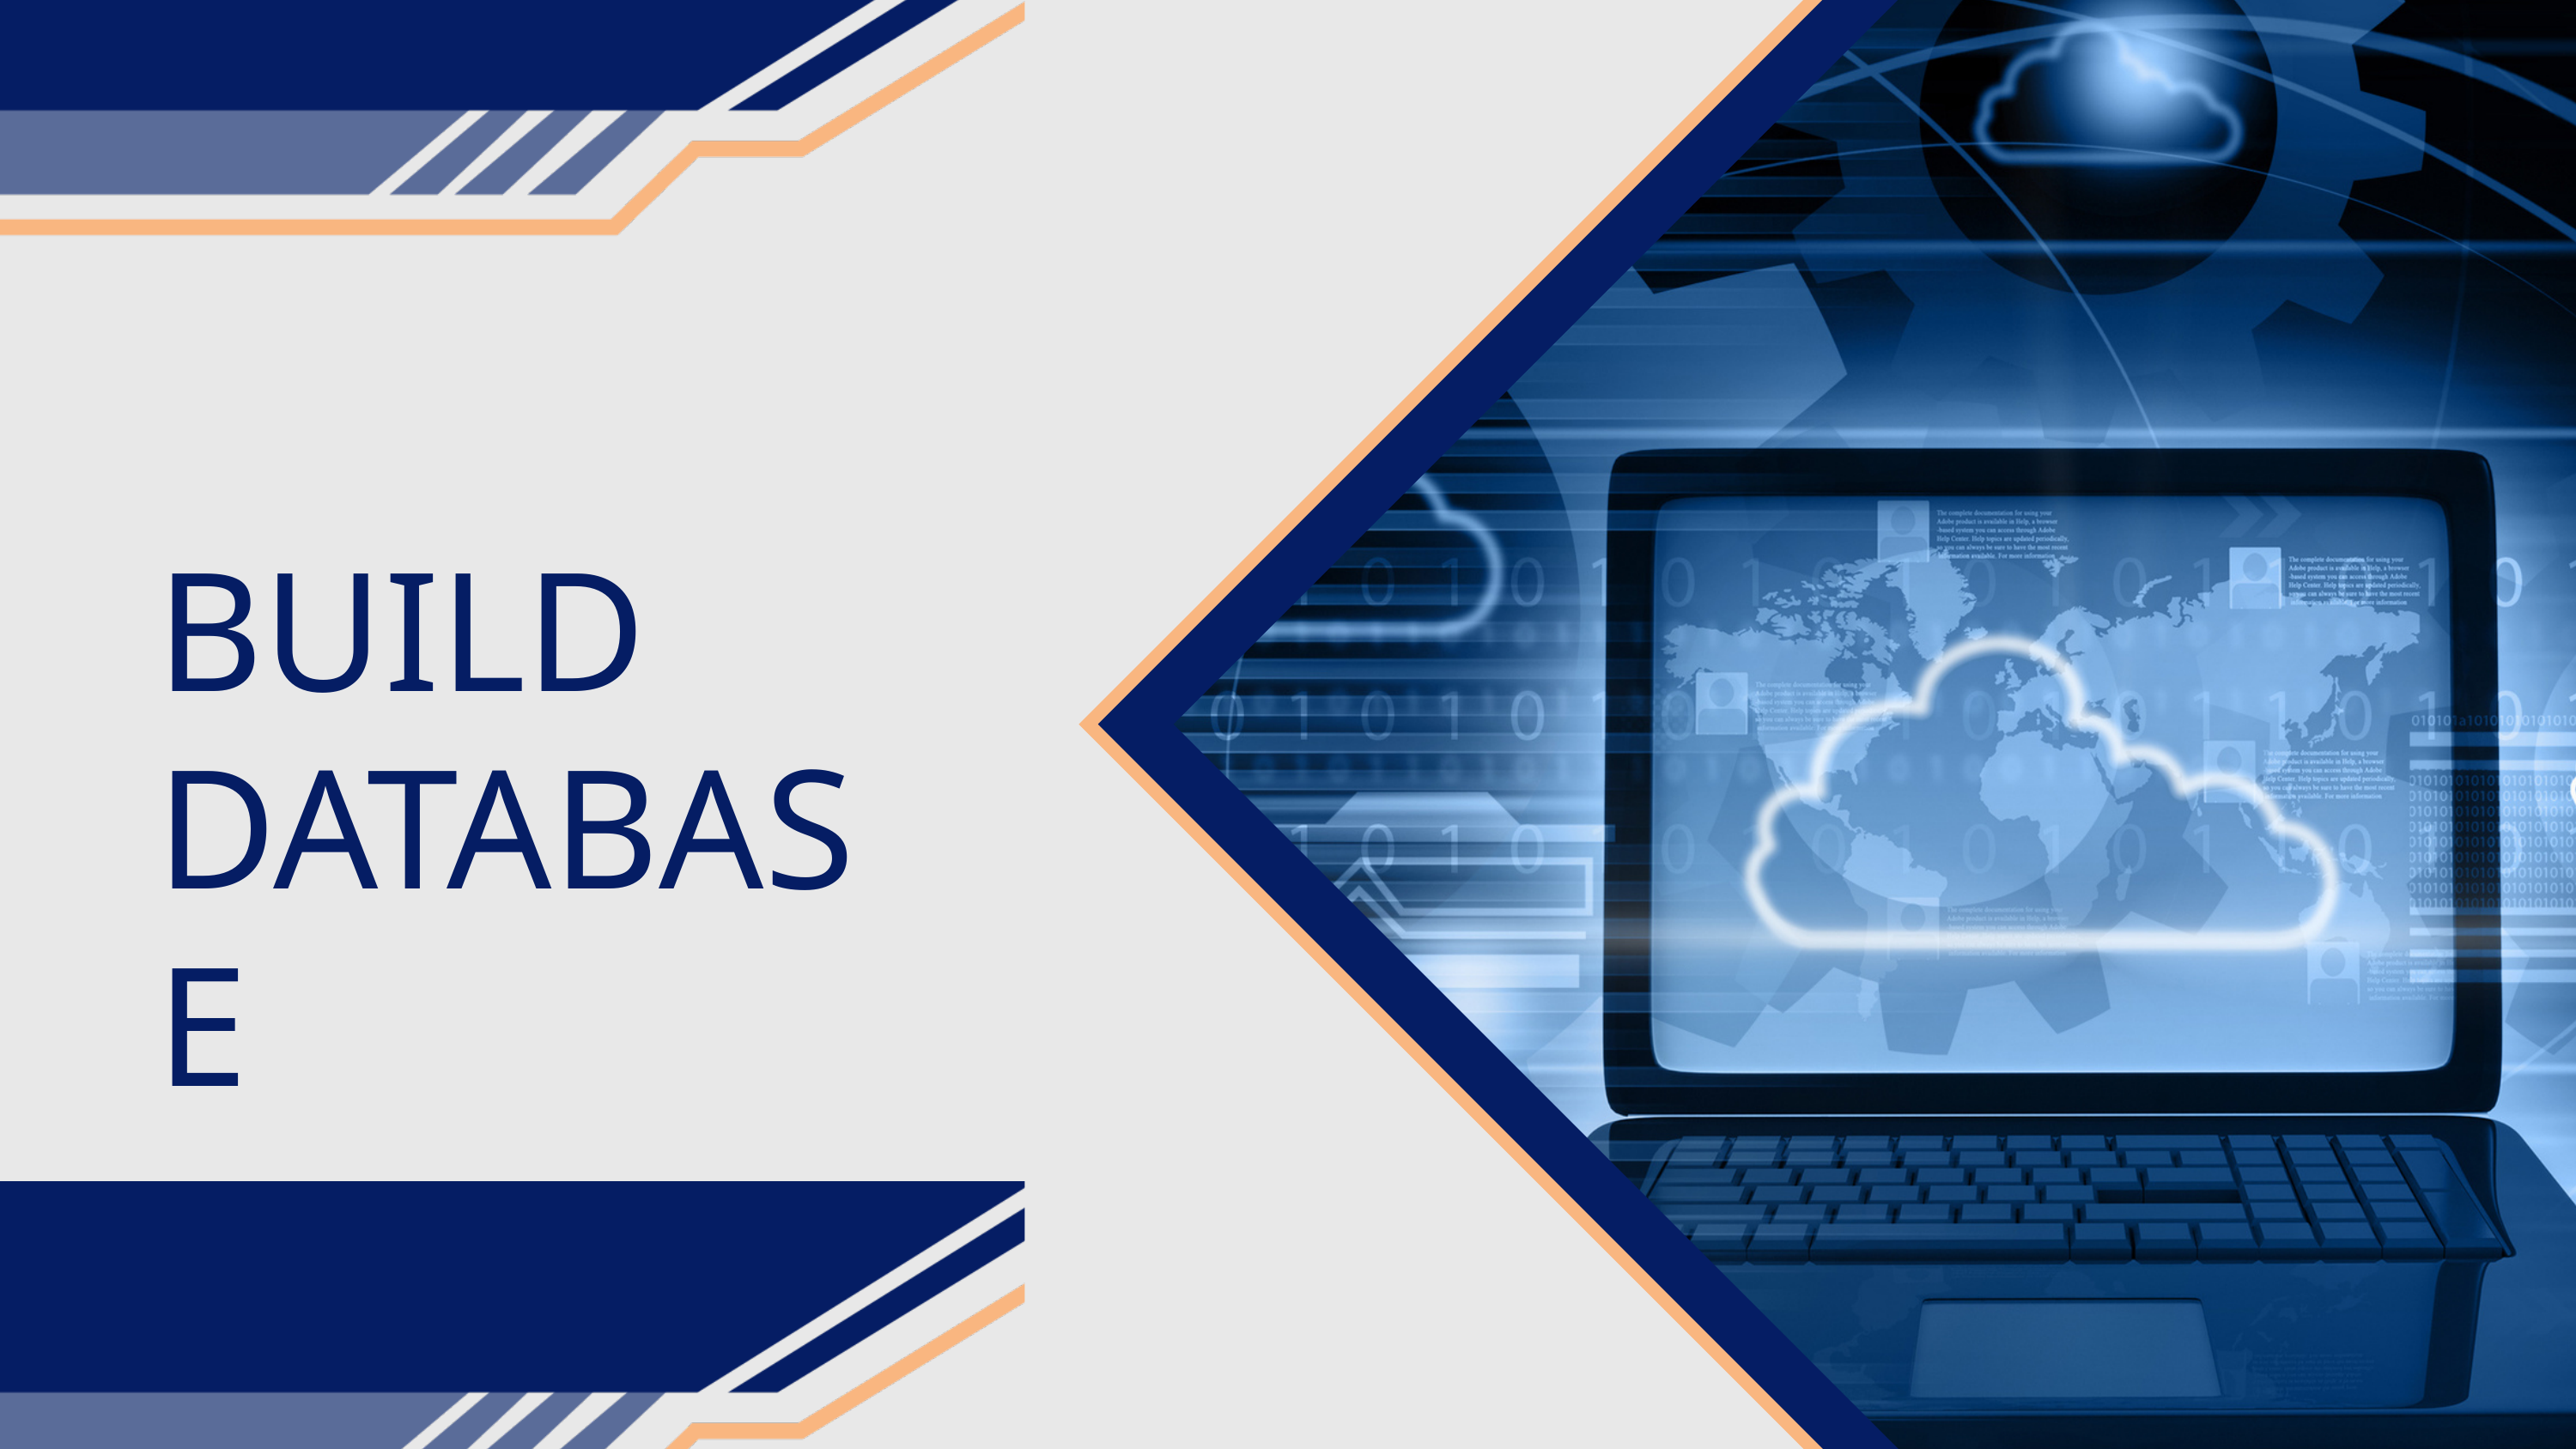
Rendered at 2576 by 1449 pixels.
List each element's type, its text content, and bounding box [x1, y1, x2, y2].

text_box [0, 0, 1025, 289]
text_box BUILD DATABASE [156, 527, 902, 1120]
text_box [1173, 0, 2576, 1449]
text_box [0, 1181, 1025, 1449]
